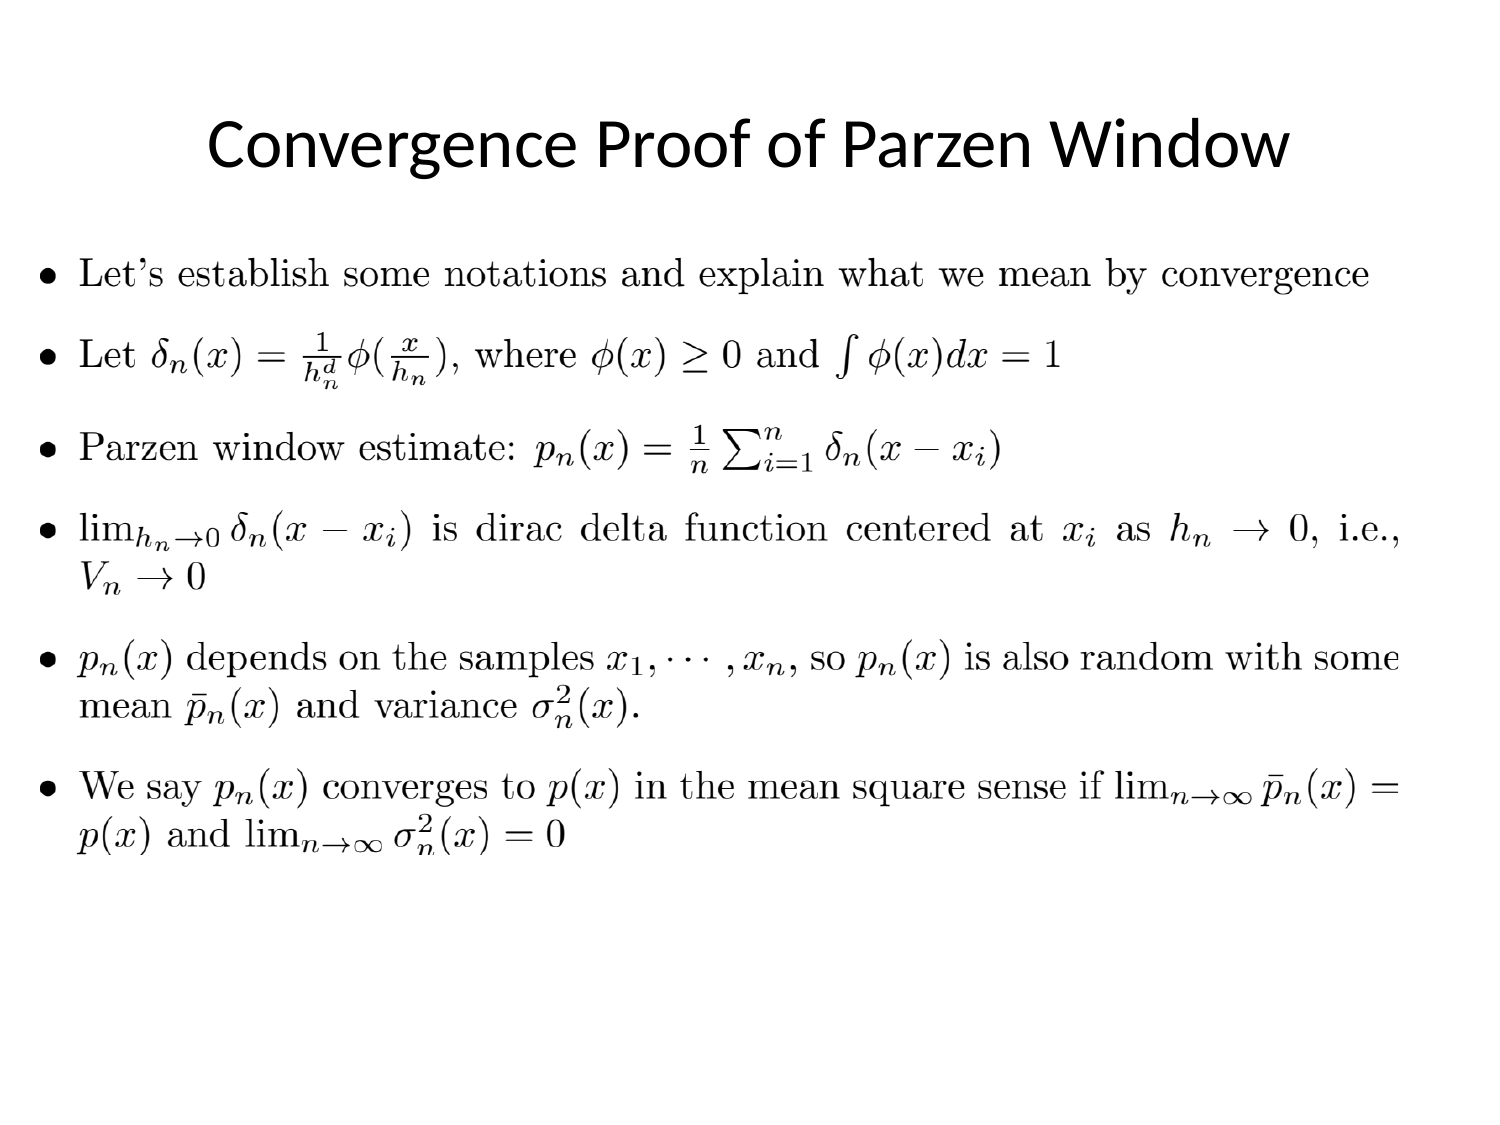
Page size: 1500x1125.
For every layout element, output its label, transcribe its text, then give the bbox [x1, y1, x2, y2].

title Convergence Proof of Parzen Window [75, 45, 1425, 233]
picture [39, 257, 1399, 856]
